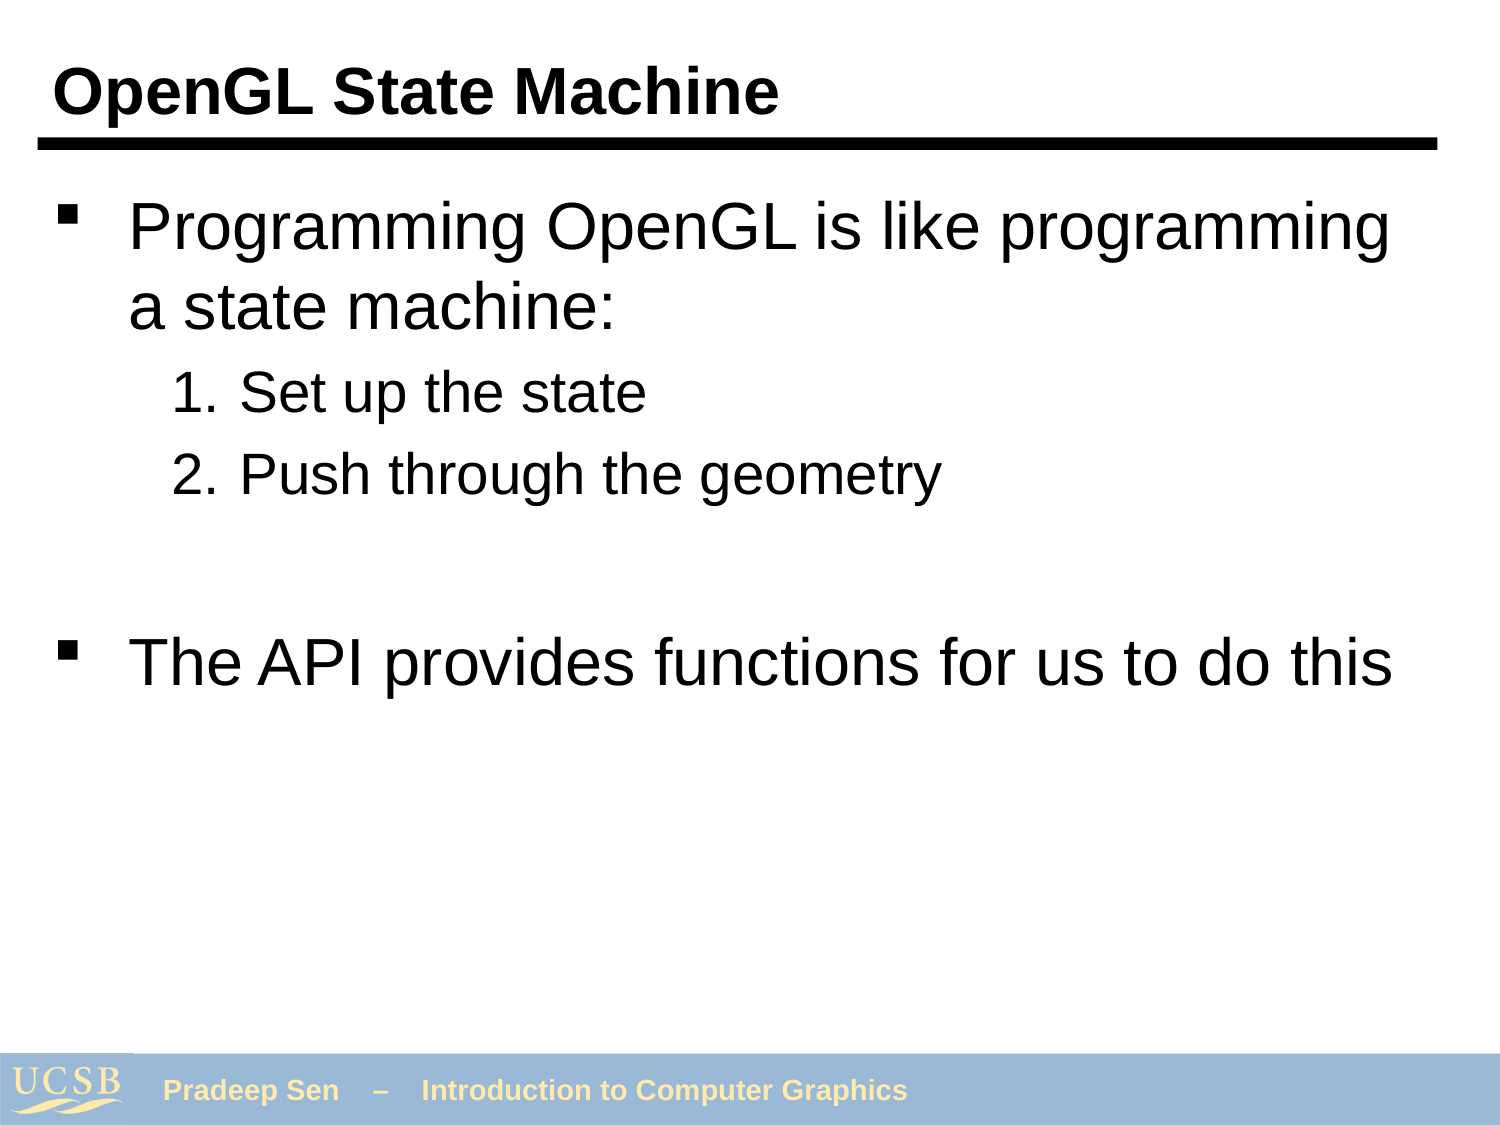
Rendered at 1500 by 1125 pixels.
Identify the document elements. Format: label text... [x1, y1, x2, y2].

list Programming OpenGL is like programming a state machine: Set up the state Push through the geometry The API provides functions for us to do this [37, 174, 1438, 1025]
title Orthographic projection [0, 1053, 128, 1125]
title OpenGL State Machine [37, 37, 1438, 138]
